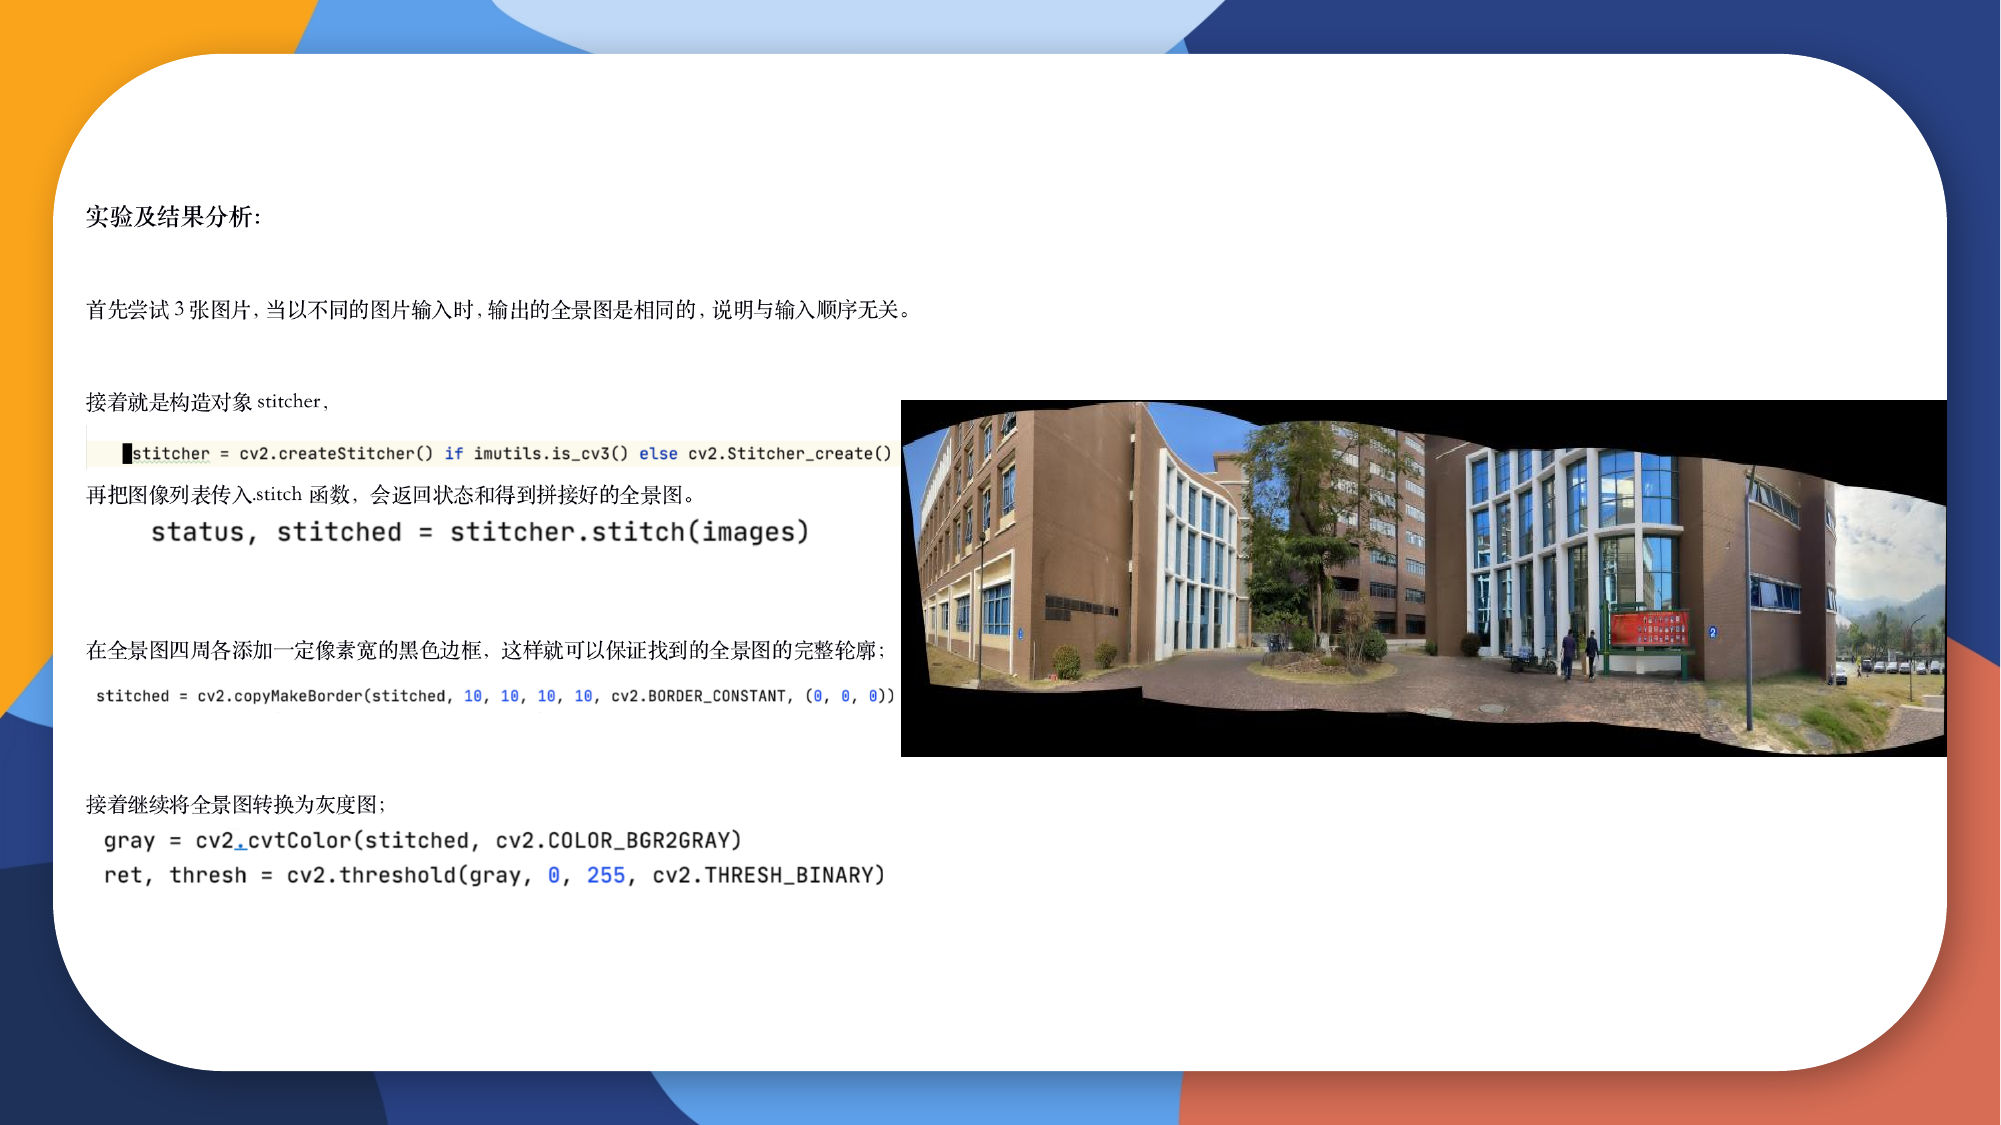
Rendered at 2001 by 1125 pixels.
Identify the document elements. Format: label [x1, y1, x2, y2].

text_box [51, 52, 1948, 1073]
picture [0, 0, 2001, 1125]
